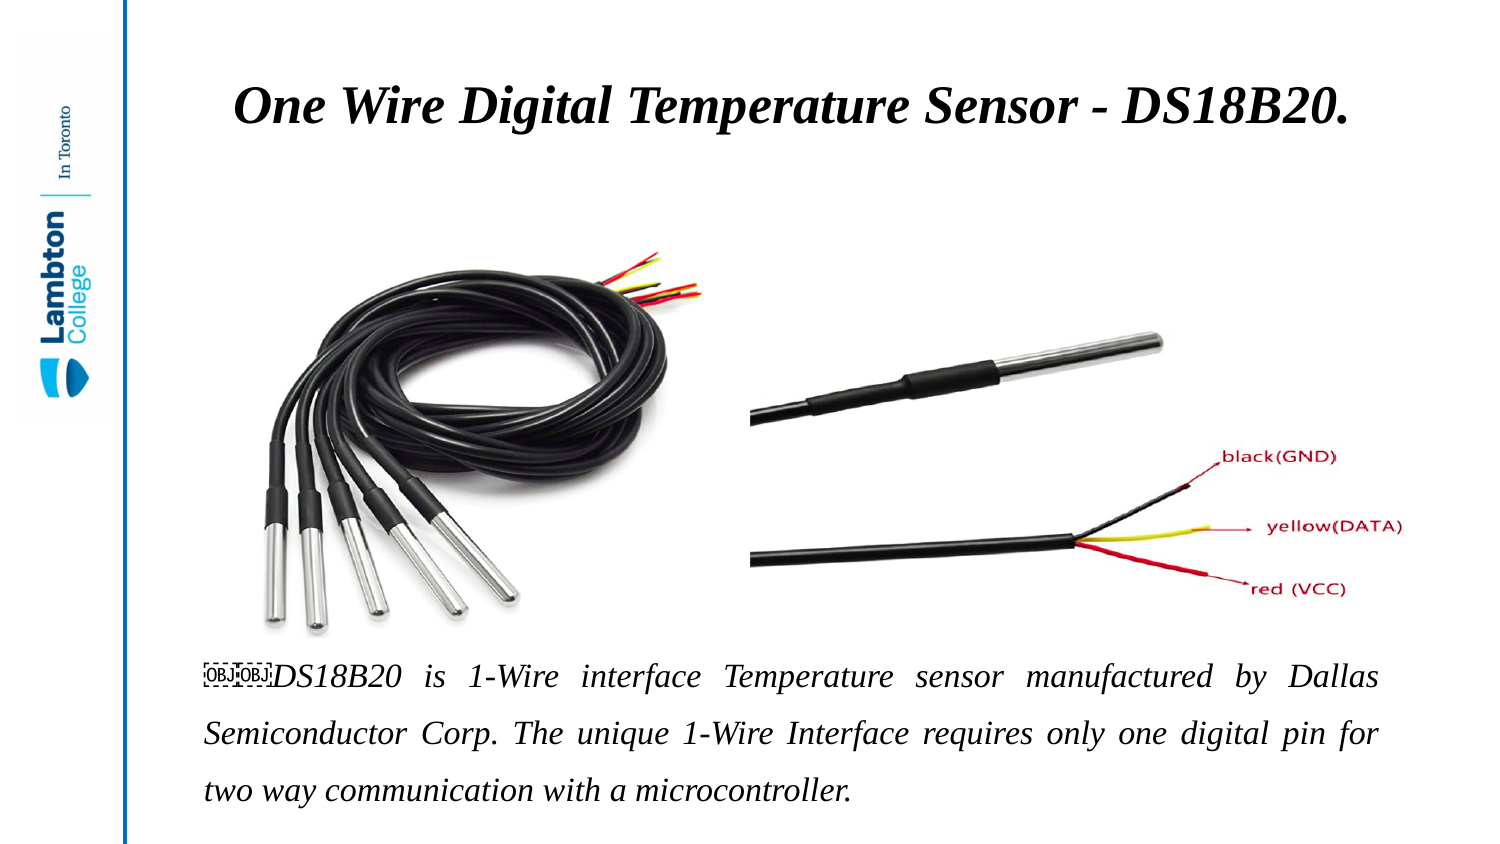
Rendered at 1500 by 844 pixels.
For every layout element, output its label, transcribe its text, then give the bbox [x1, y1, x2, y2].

title One Wire Digital Temperature Sensor - DS18B20. [192, 38, 1392, 165]
subtitle ￼￼DS18B20 is 1-Wire interface Temperature sensor manufactured by Dallas Semiconductor Corp. The unique 1-Wire Interface requires only one digital pin for two way communication with a microcontroller. [192, 631, 1392, 814]
picture [18, 33, 113, 422]
picture [749, 274, 1416, 652]
picture [262, 246, 708, 638]
